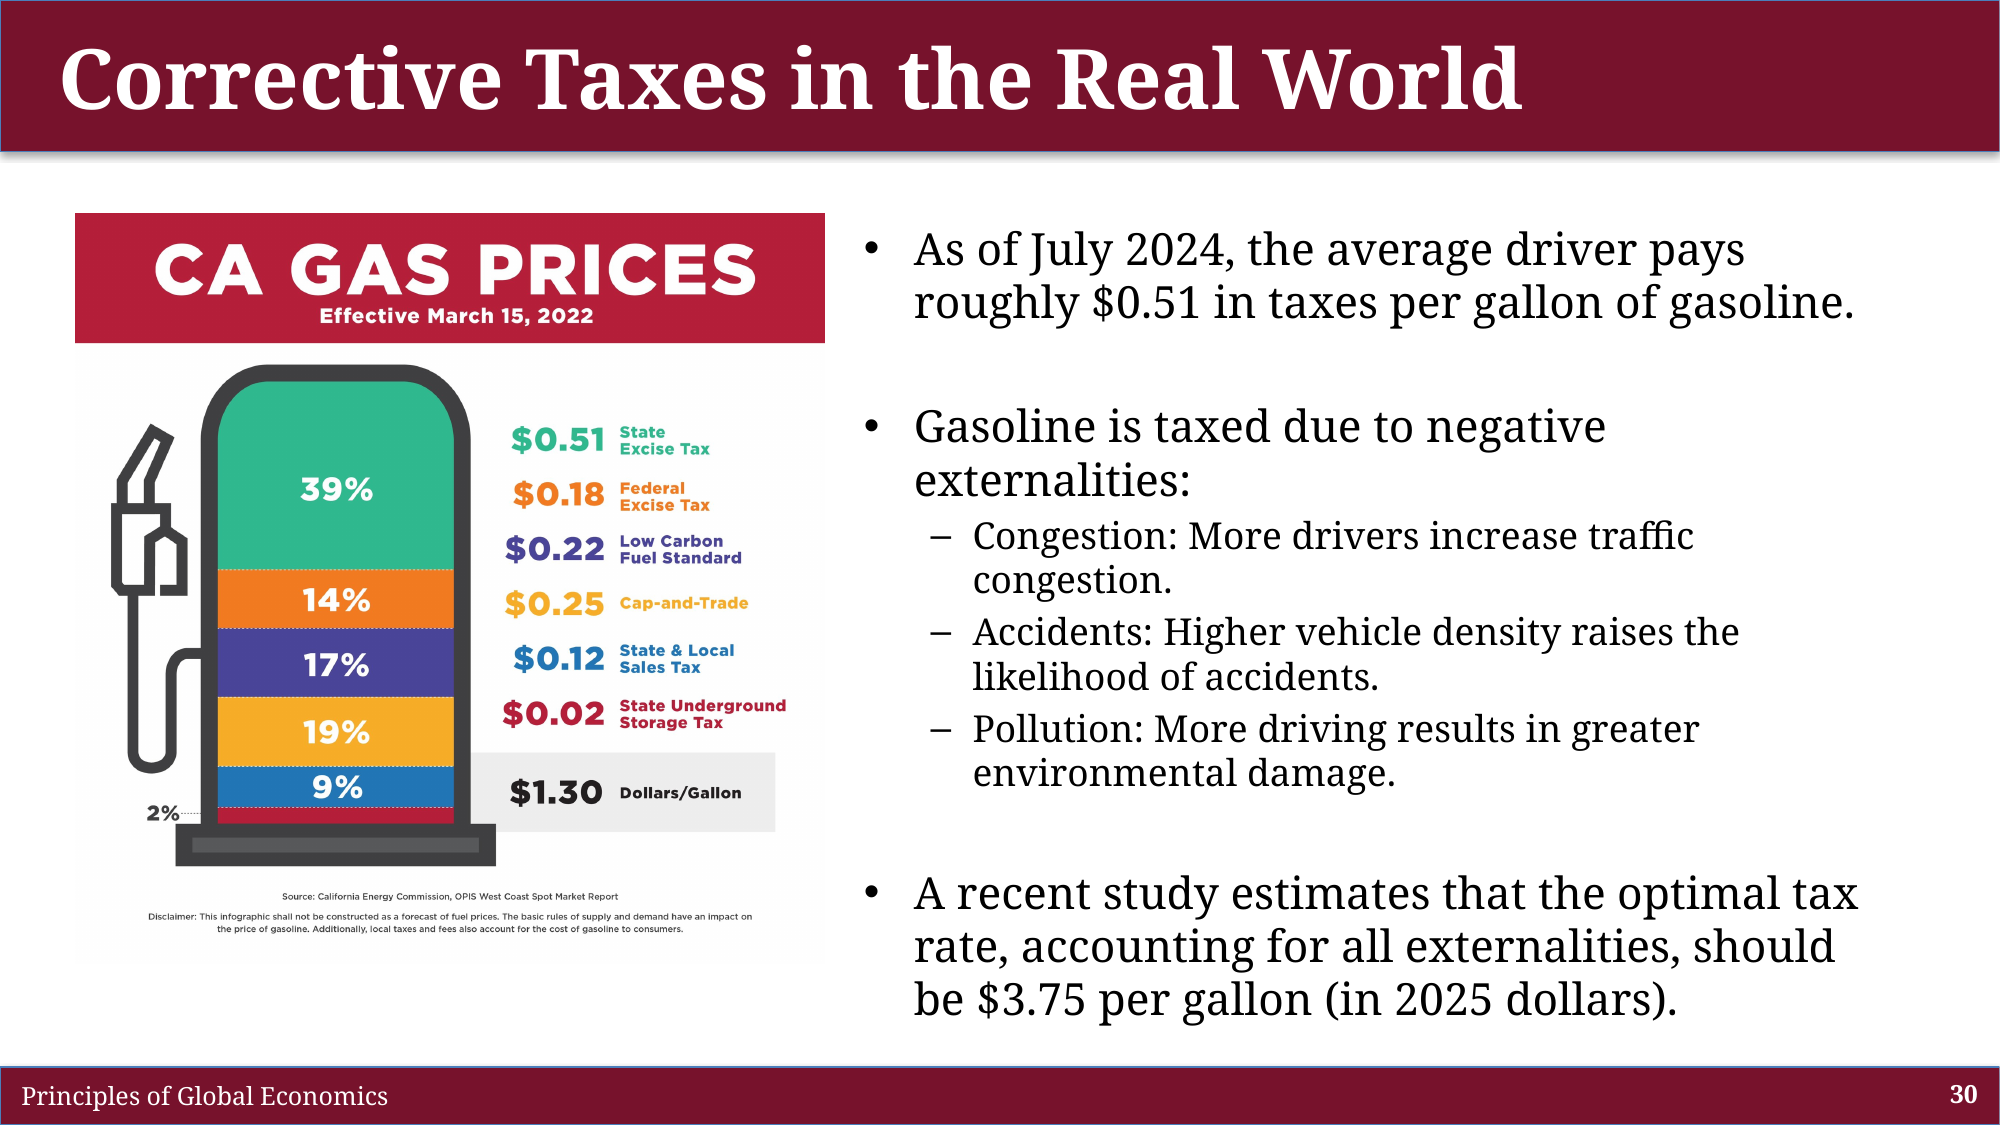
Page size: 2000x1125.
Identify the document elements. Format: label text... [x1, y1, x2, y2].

slide_number 30 [1649, 1066, 2000, 1125]
text_box [475, 1066, 1649, 1125]
footer Principles of Global Economics [0, 1066, 475, 1125]
list As of July 2024, the average driver pays roughly $0.51 in taxes per gallon of gasoline. Gasoline is taxed due to negative externalities: Congestion: More drivers increase traffic congestion. Accidents: Higher vehicle density raises the likelihood of accidents. Pollution: More driving results in greater environmental damage. A recent study estimates that the optimal tax rate, accounting for all externalities, should be $3.75 per gallon (in 2025 dollars). [848, 213, 1911, 1047]
title Corrective Taxes in the Real World [0, 0, 2000, 152]
picture [74, 213, 826, 964]
